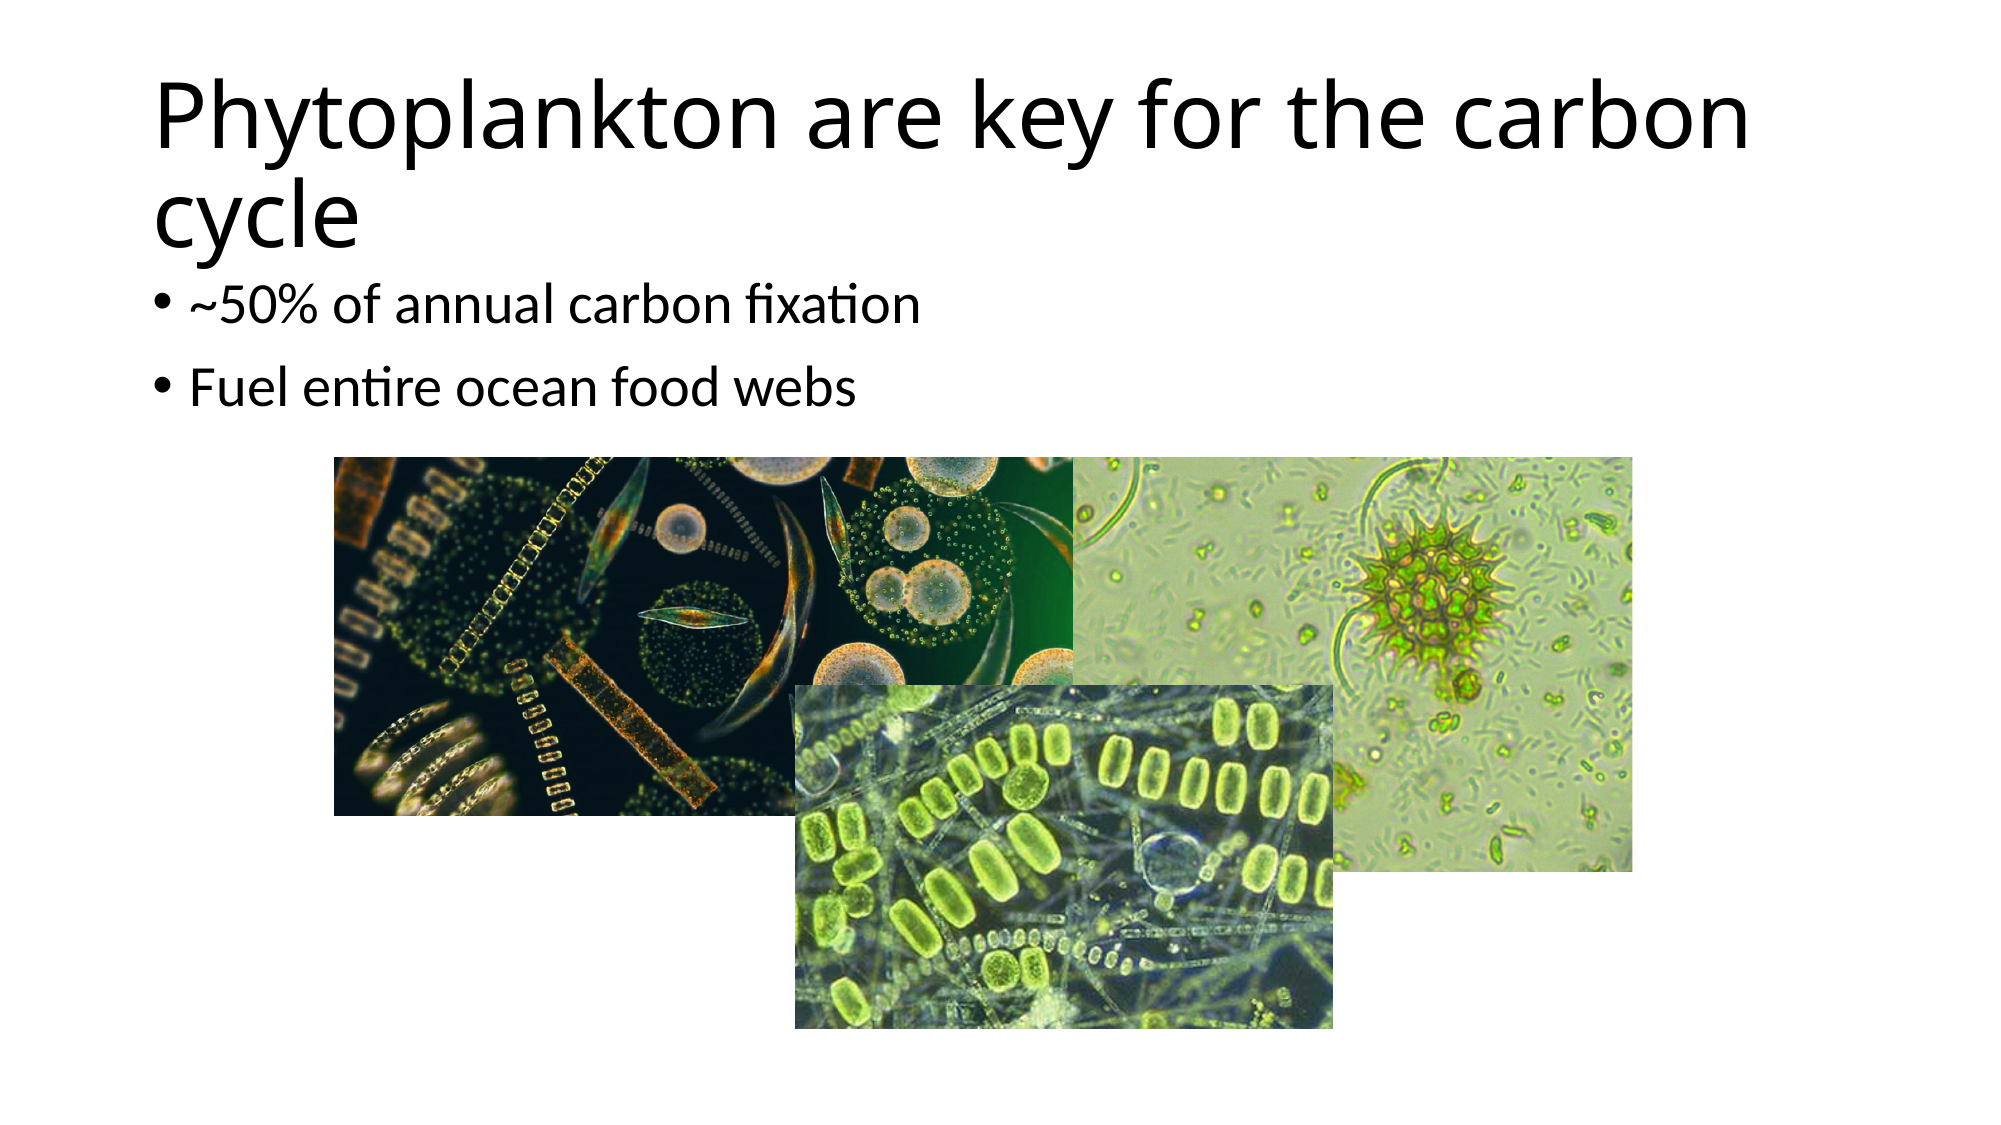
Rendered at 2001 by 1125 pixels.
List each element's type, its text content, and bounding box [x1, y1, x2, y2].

list ~50% of annual carbon fixation Fuel entire ocean food webs [137, 265, 1073, 471]
title Phytoplankton are key for the carbon cycle [137, 59, 1863, 278]
picture [334, 457, 1633, 1029]
